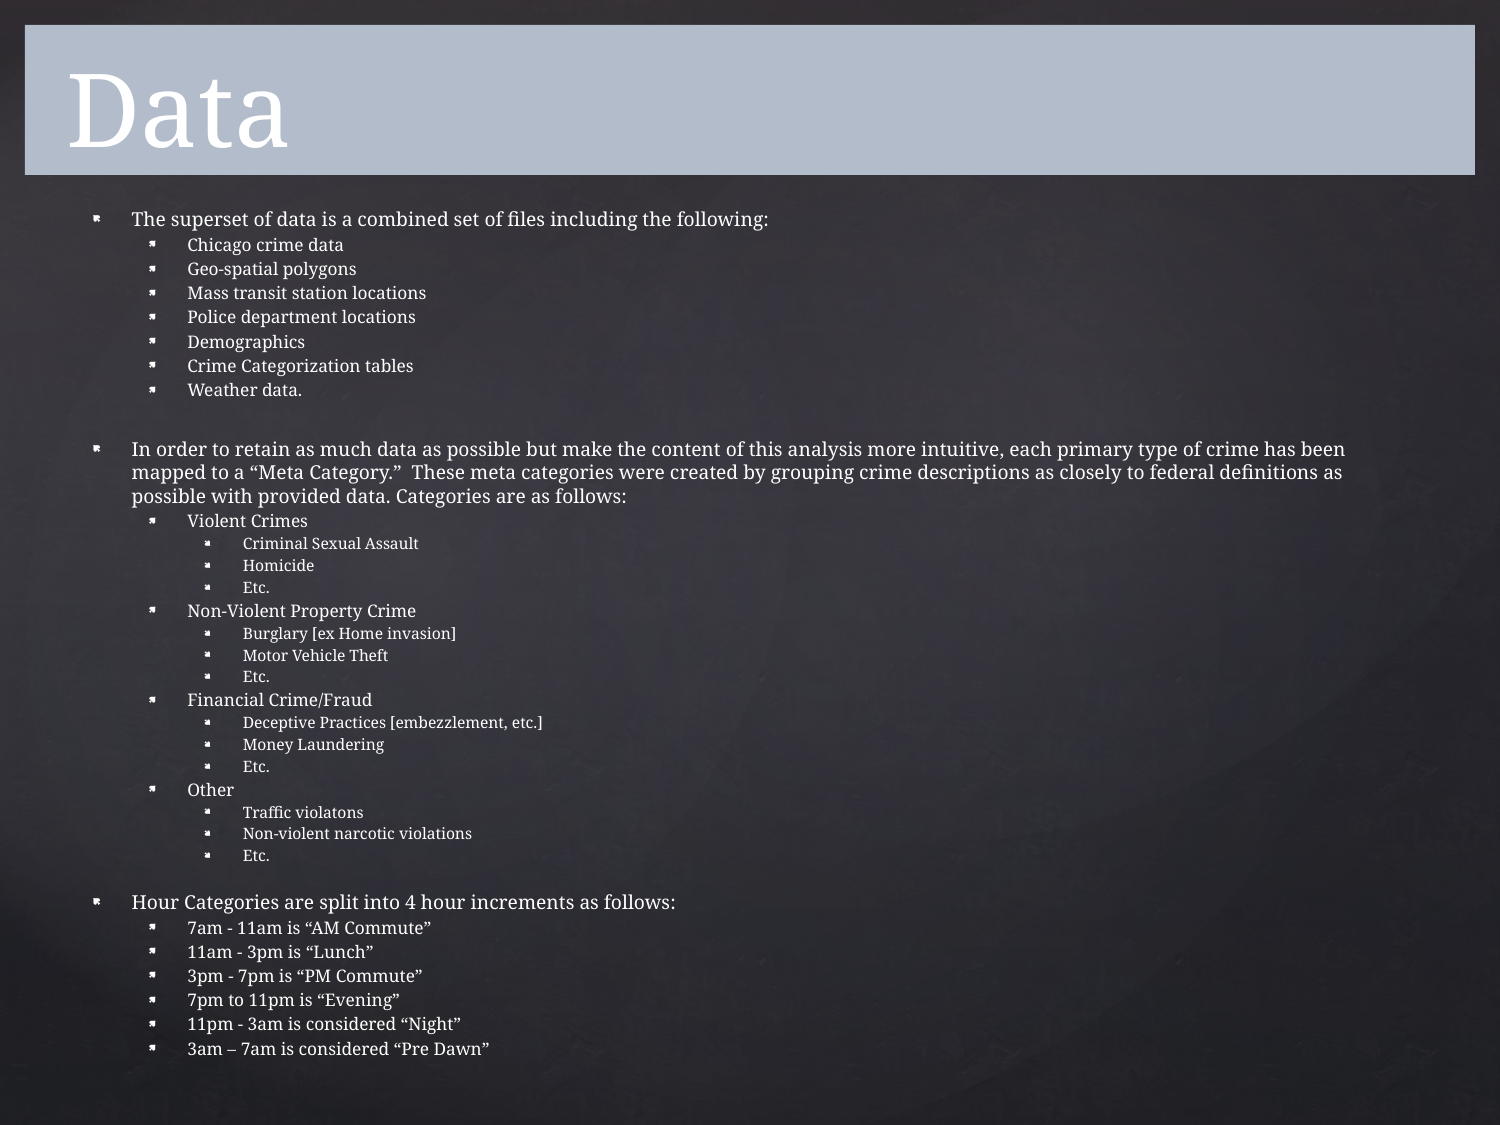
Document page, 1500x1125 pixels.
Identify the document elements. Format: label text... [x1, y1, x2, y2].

list The superset of data is a combined set of files including the following: Chicago crime data Geo-spatial polygons Mass transit station locations Police department locations Demographics Crime Categorization tables Weather data. In order to retain as much data as possible but make the content of this analysis more intuitive, each primary type of crime has been mapped to a “Meta Category.” These meta categories were created by grouping crime descriptions as closely to federal definitions as possible with provided data. Categories are as follows: Violent Crimes Criminal Sexual Assault Homicide Etc. Non-Violent Property Crime Burglary [ex Home invasion] Motor Vehicle Theft Etc. Financial Crime/Fraud Deceptive Practices [embezzlement, etc.] Money Laundering Etc. Other Traffic violatons Non-violent narcotic violations Etc. Hour Categories are split into 4 hour increments as follows: 7am - 11am is “AM Commute” 11am - 3pm is “Lunch” 3pm - 7pm is “PM Commute” 7pm to 11pm is “Evening” 11pm - 3am is considered “Night” 3am – 7am is considered “Pre Dawn” [75, 200, 1400, 1075]
title Data [24, 24, 1475, 175]
text_box [99, 649, 1425, 1038]
